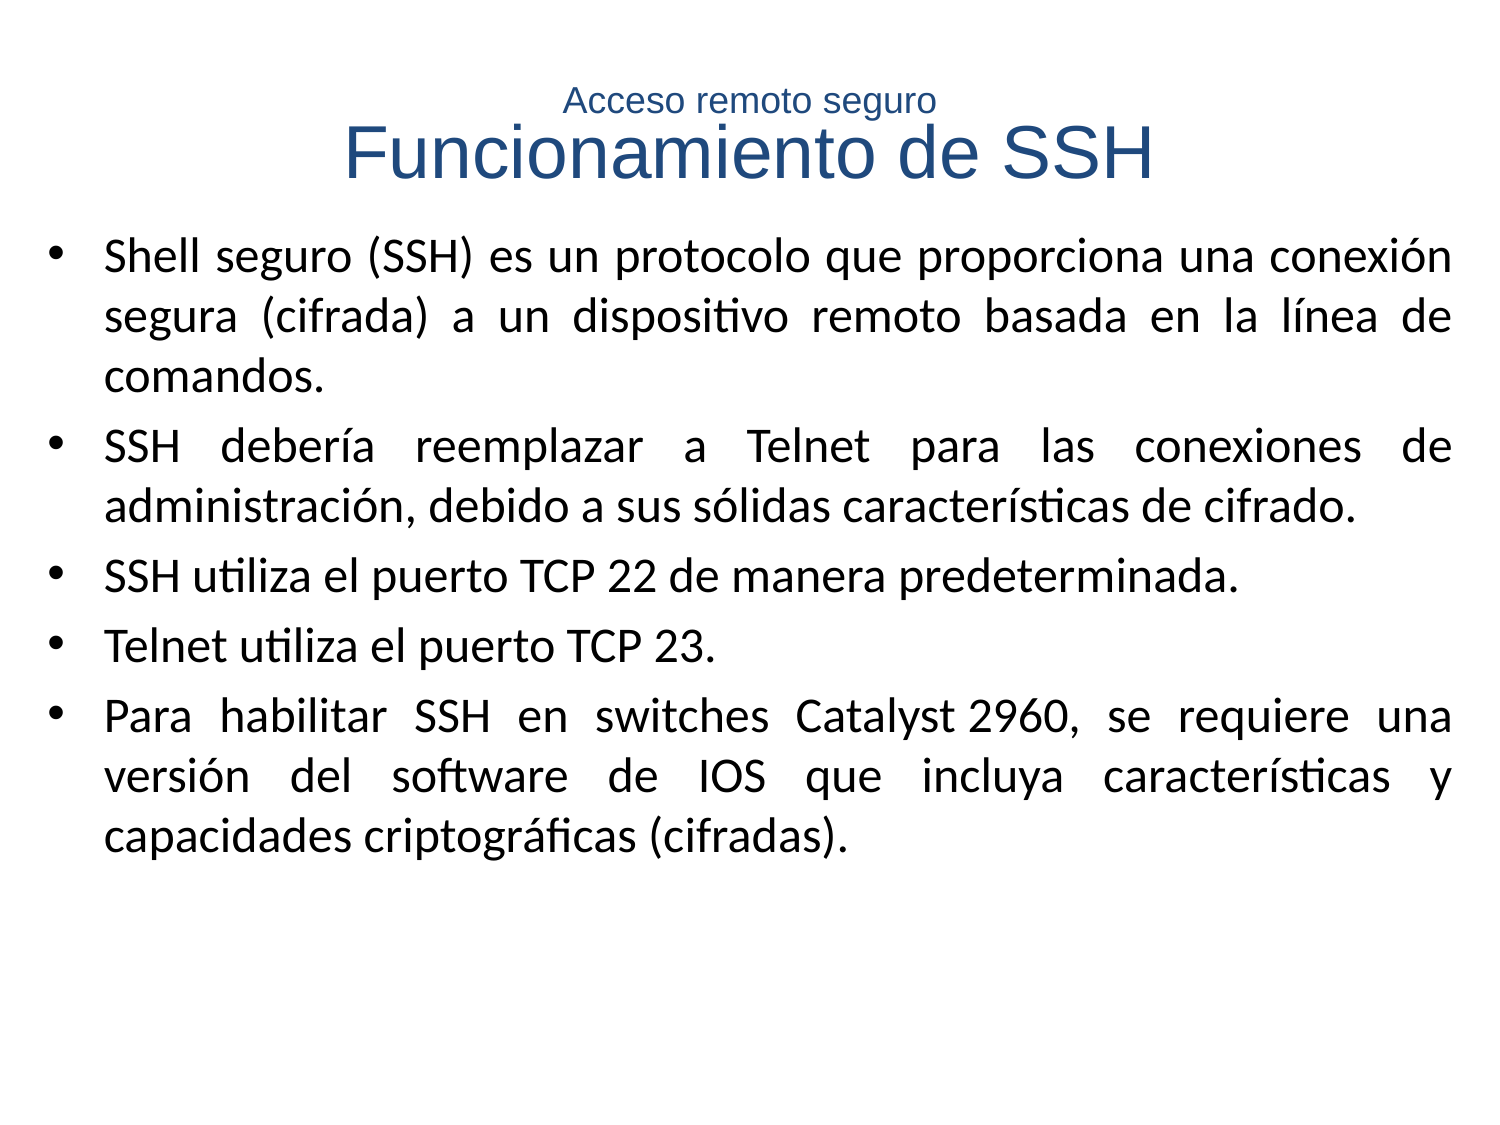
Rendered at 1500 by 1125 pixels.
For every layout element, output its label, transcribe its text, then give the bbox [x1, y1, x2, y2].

title Acceso remoto seguro Funcionamiento de SSH [75, 45, 1425, 214]
list Shell seguro (SSH) es un protocolo que proporciona una conexión segura (cifrada) a un dispositivo remoto basada en la línea de comandos. SSH debería reemplazar a Telnet para las conexiones de administración, debido a sus sólidas características de cifrado. SSH utiliza el puerto TCP 22 de manera predeterminada. Telnet utiliza el puerto TCP 23. Para habilitar SSH en switches Catalyst 2960, se requiere una versión del software de IOS que incluya características y capacidades criptográficas (cifradas). [32, 214, 1469, 1051]
